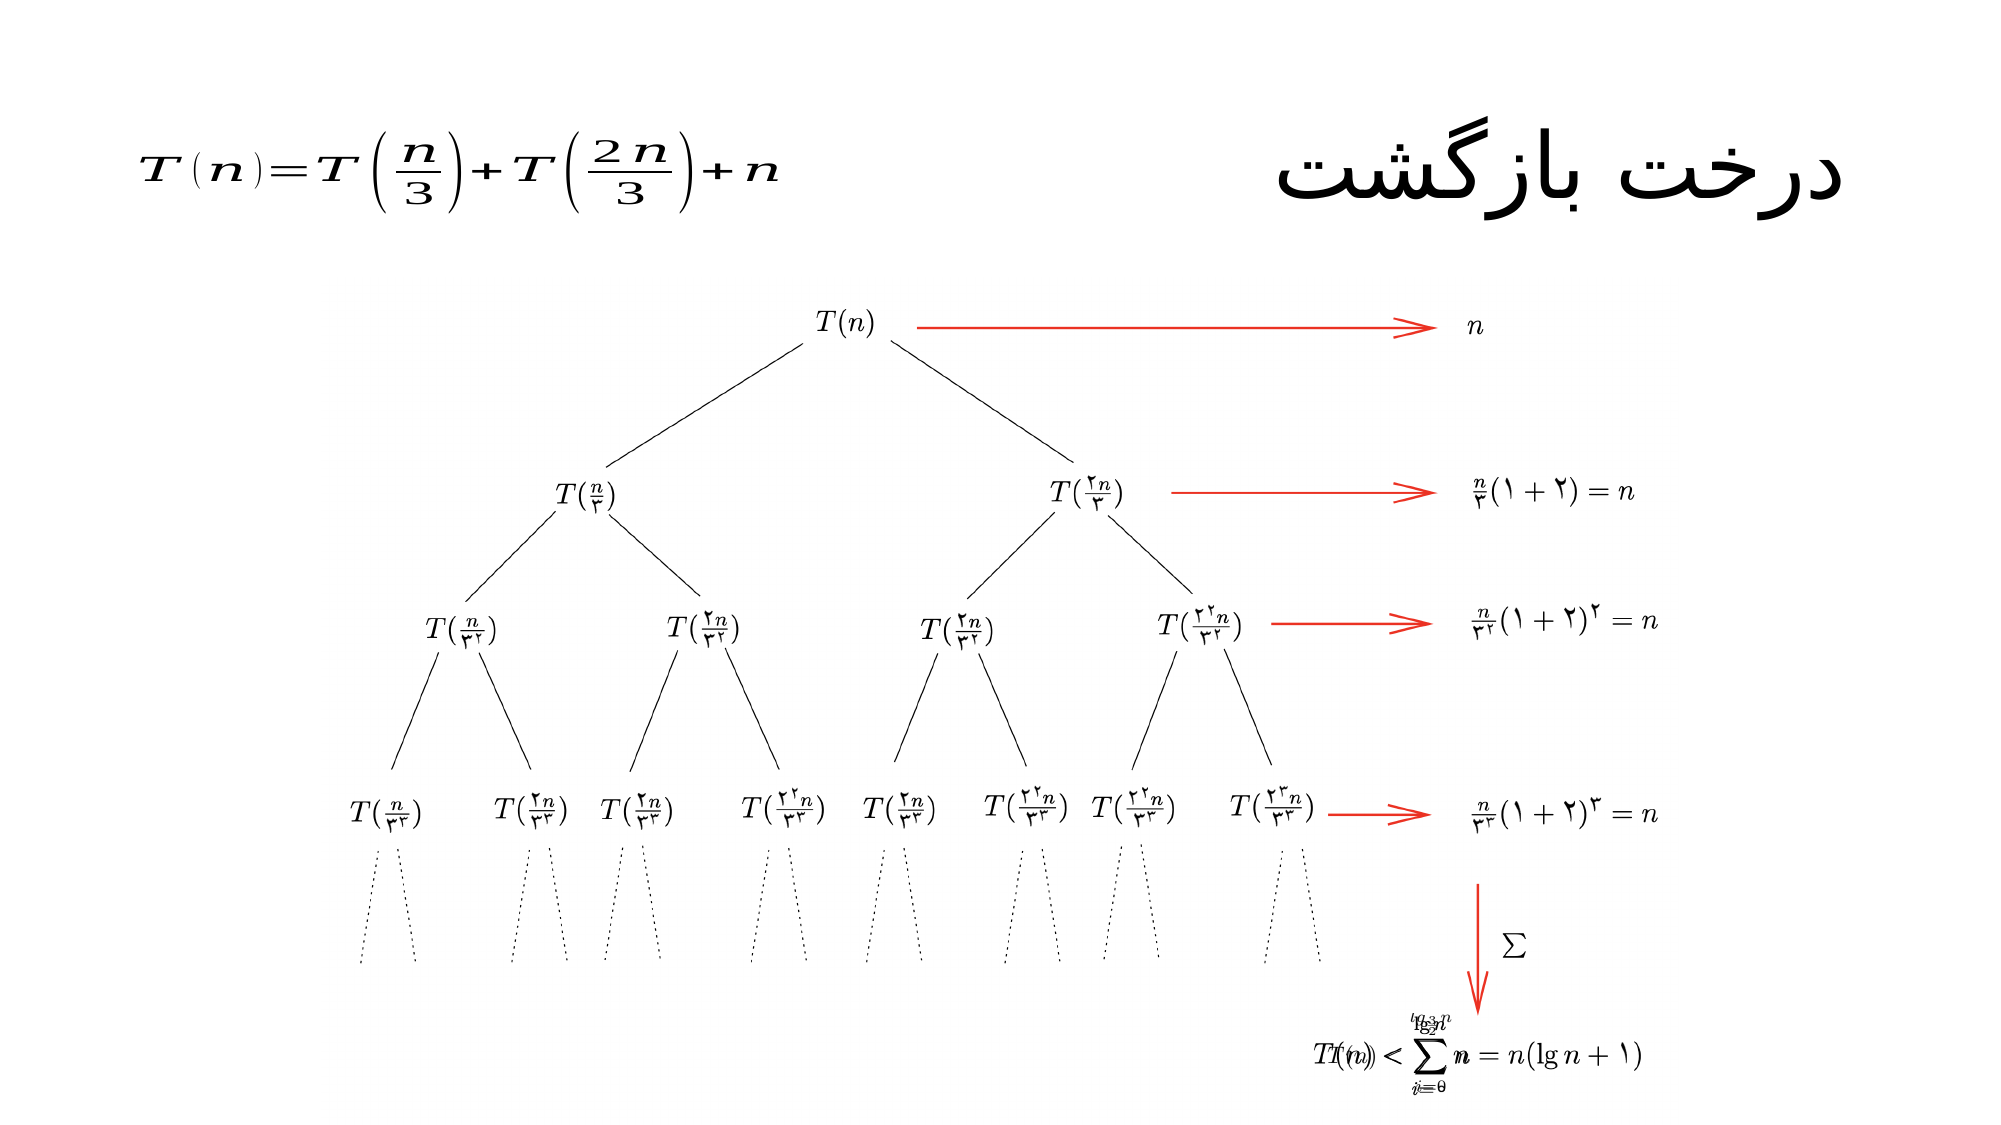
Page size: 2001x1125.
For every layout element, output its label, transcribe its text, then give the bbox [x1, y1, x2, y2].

title درخت بازگشت [137, 59, 1863, 278]
picture [321, 277, 1679, 1125]
